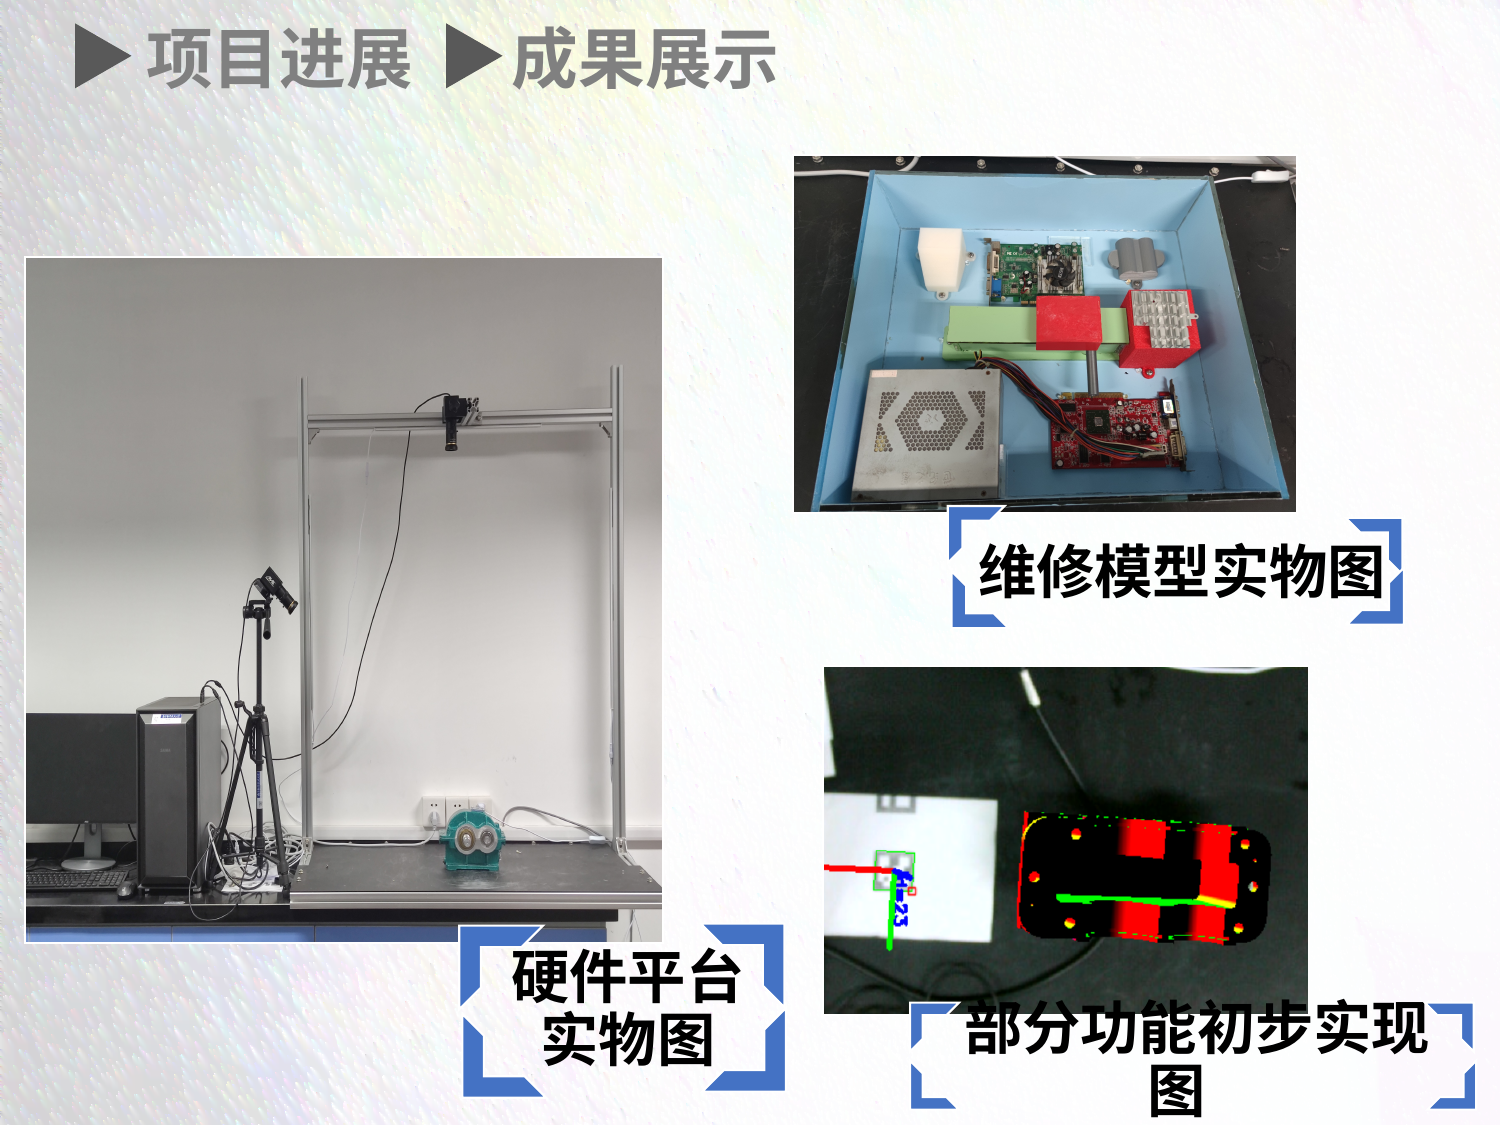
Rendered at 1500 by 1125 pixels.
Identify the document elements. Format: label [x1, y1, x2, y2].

text_box [24, 102, 753, 1098]
text_box [700, 24, 1423, 702]
text_box [753, 531, 1476, 1125]
picture [0, 0, 1500, 1125]
